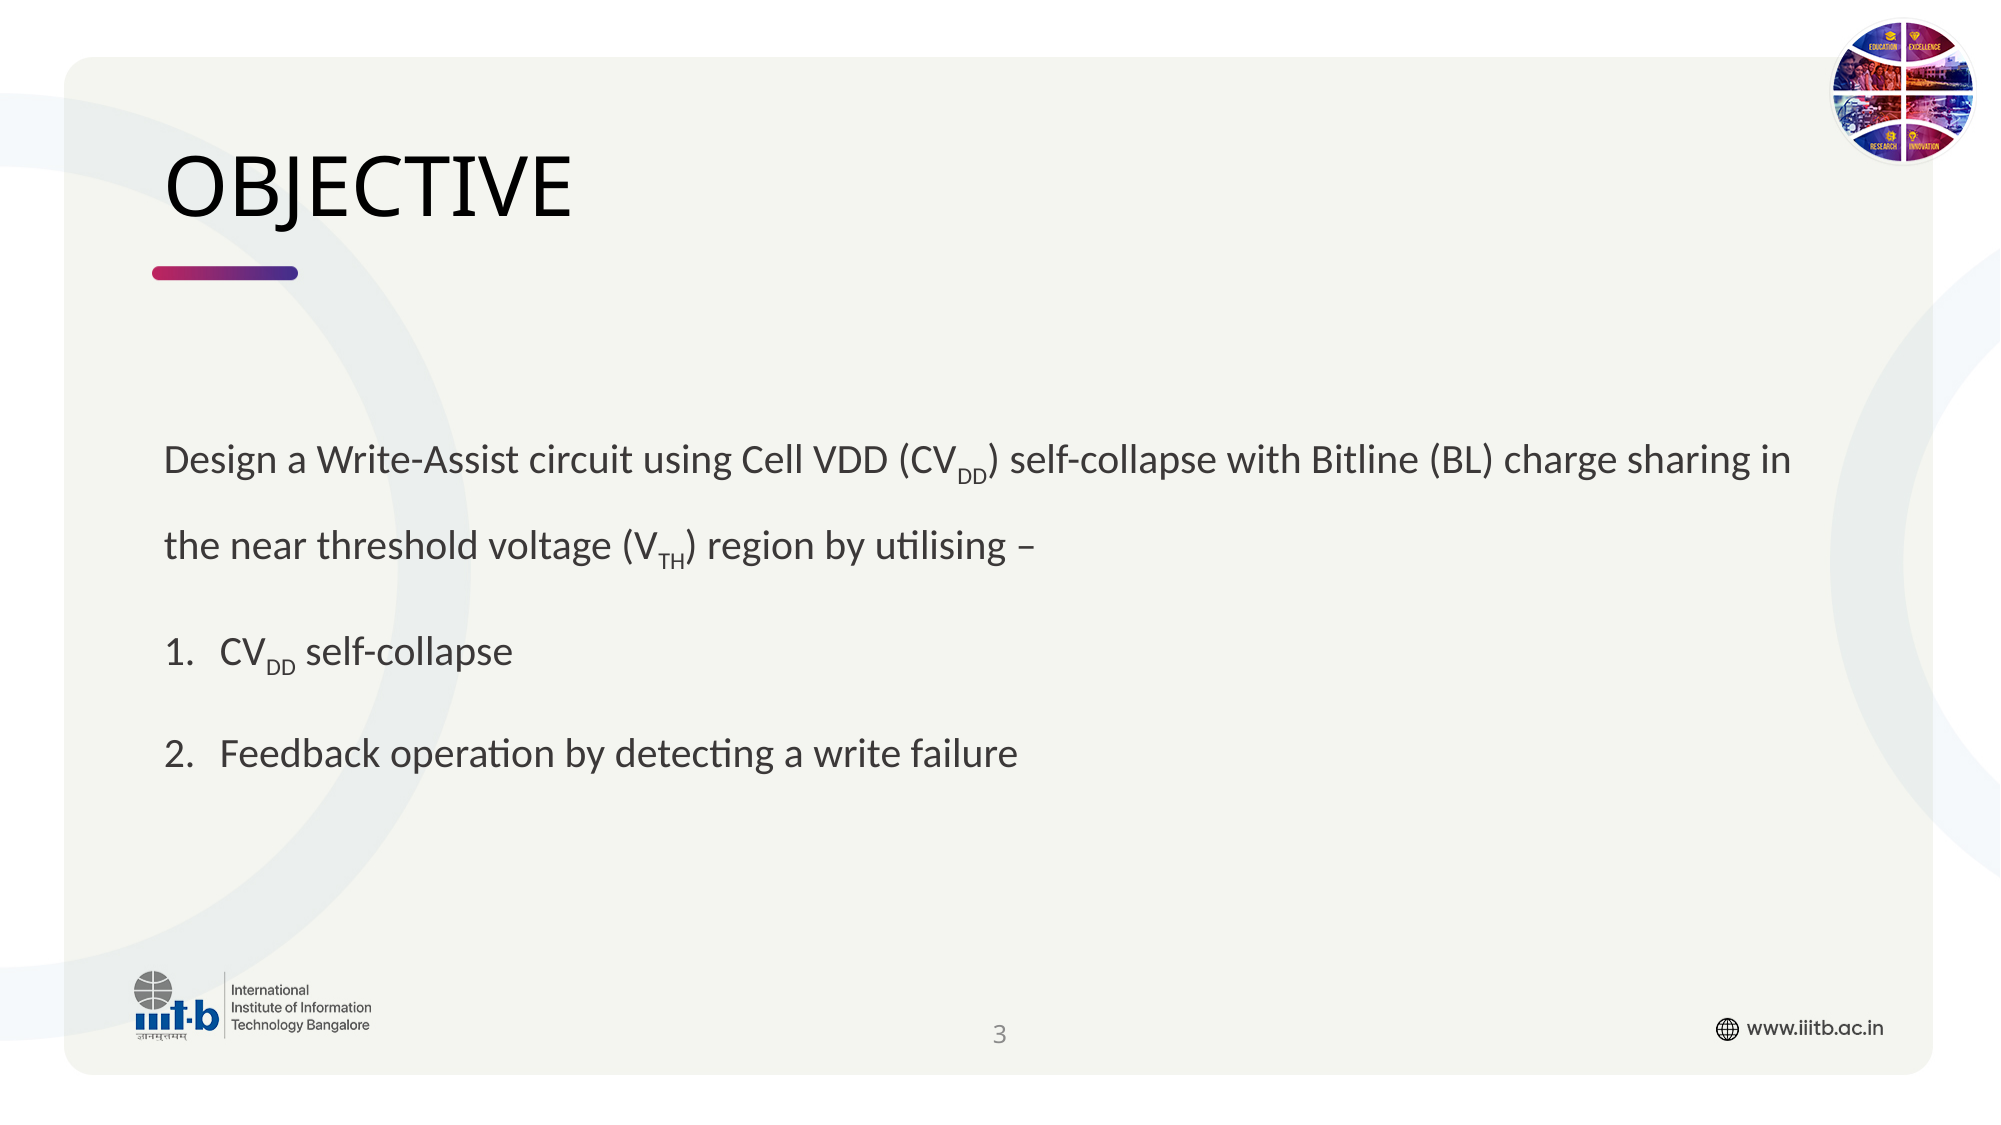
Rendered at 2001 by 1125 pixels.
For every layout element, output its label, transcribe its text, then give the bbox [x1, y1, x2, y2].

slide_number 3 [953, 1005, 1047, 1066]
list Design a Write-Assist circuit using Cell VDD (CVDD) self-collapse with Bitline (BL) charge sharing in the near threshold voltage (VTH) region by utilising – CVDD self-collapse Feedback operation by detecting a write failure [148, 396, 1874, 803]
title OBJECTIVE [148, 118, 1874, 261]
picture [0, 4, 2000, 1125]
